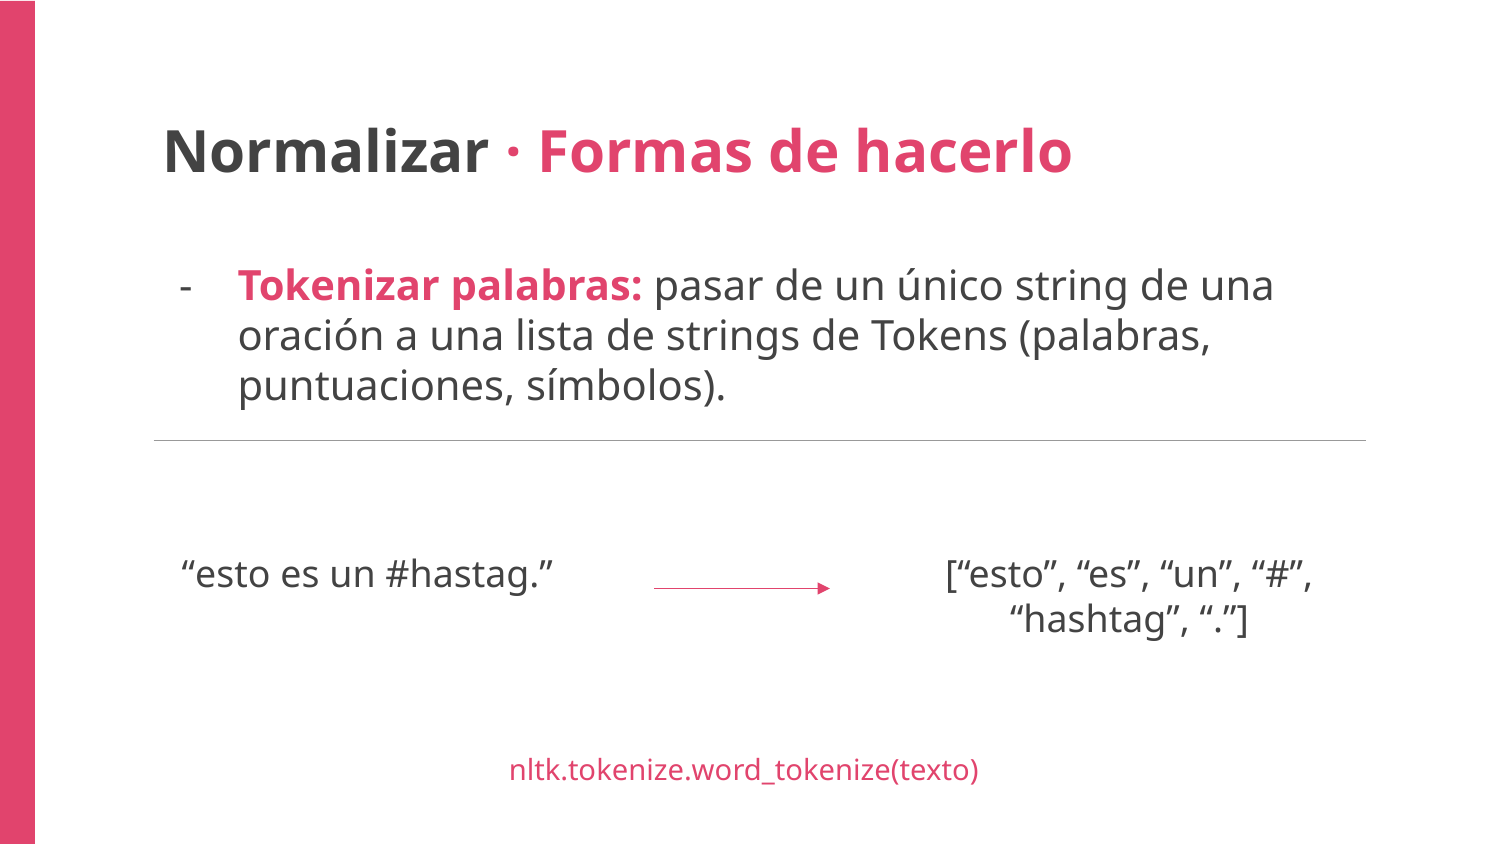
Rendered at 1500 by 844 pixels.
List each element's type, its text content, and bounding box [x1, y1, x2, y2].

text_box Normalizar · Formas de hacerlo [147, 99, 1350, 196]
text_box nltk.tokenize.word_tokenize(texto) [441, 736, 1047, 798]
text_box “esto es un #hastag.” [143, 534, 591, 643]
text_box Tokenizar palabras: pasar de un único string de una oración a una lista de strings de Tokens (palabras, puntuaciones, símbolos). [147, 243, 1367, 386]
text_box [“esto”, “es”, “un”, “#”, “hashtag”, “.”] [897, 534, 1362, 643]
